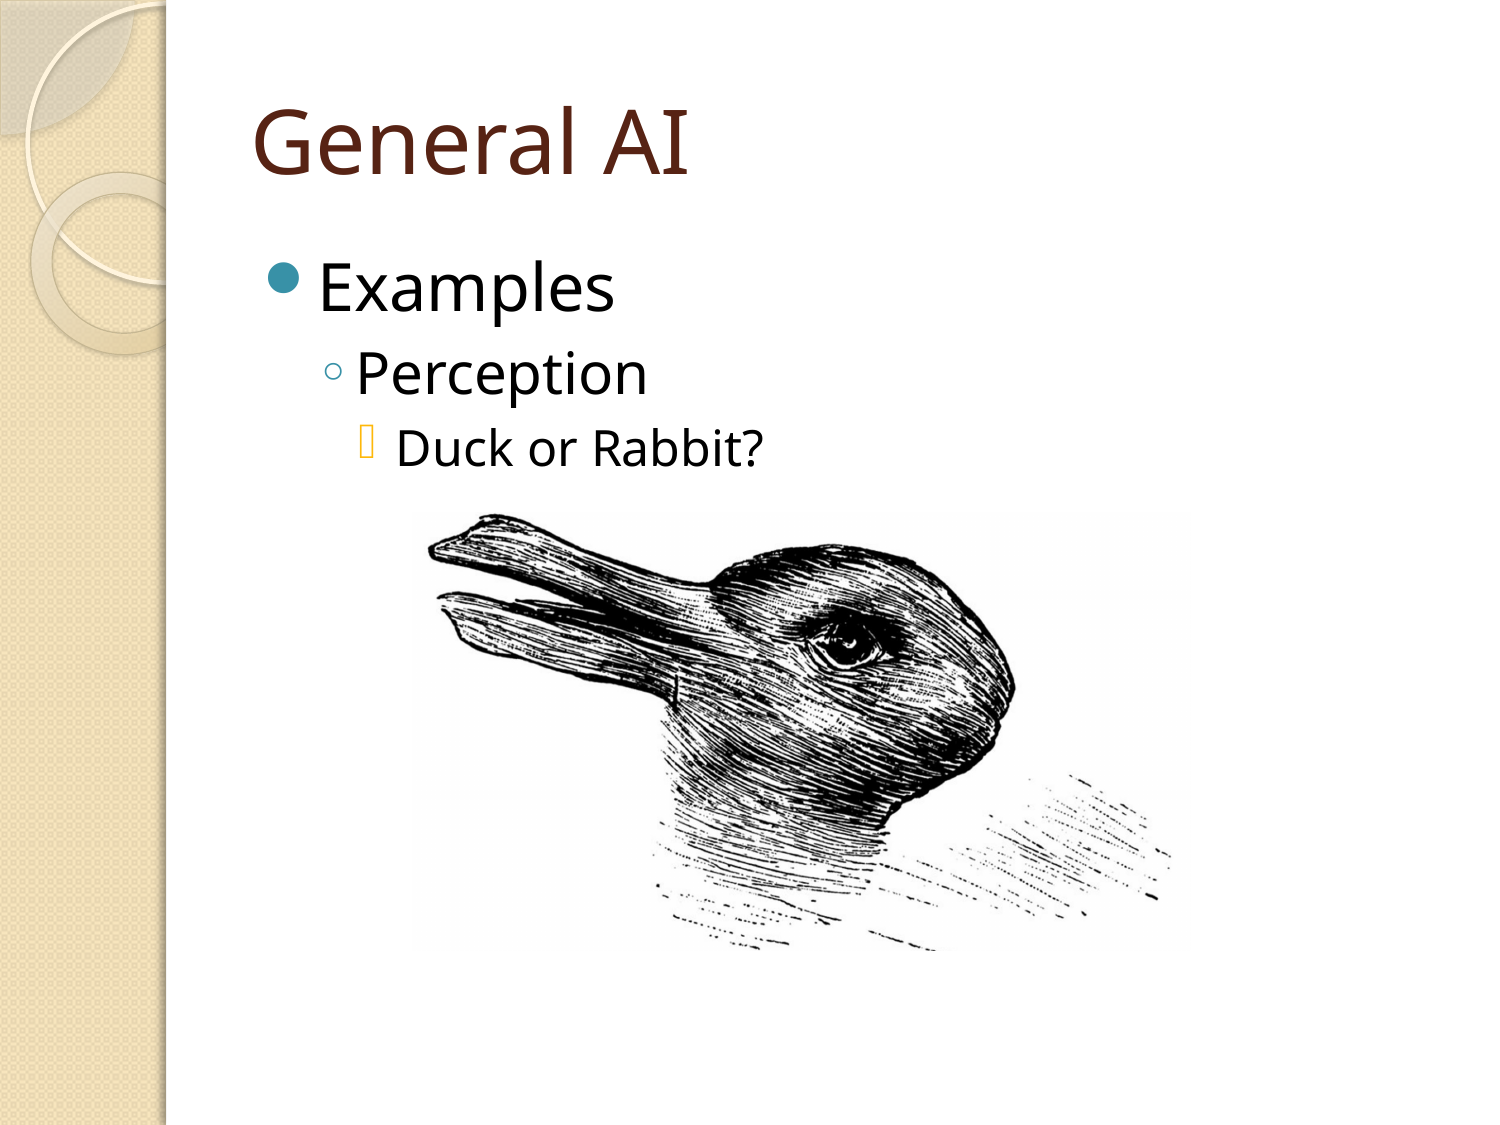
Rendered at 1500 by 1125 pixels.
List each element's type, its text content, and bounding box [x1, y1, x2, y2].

title General AI [235, 45, 1466, 233]
list Examples Perception Duck or Rabbit? [235, 237, 1466, 1025]
picture [412, 512, 1191, 951]
